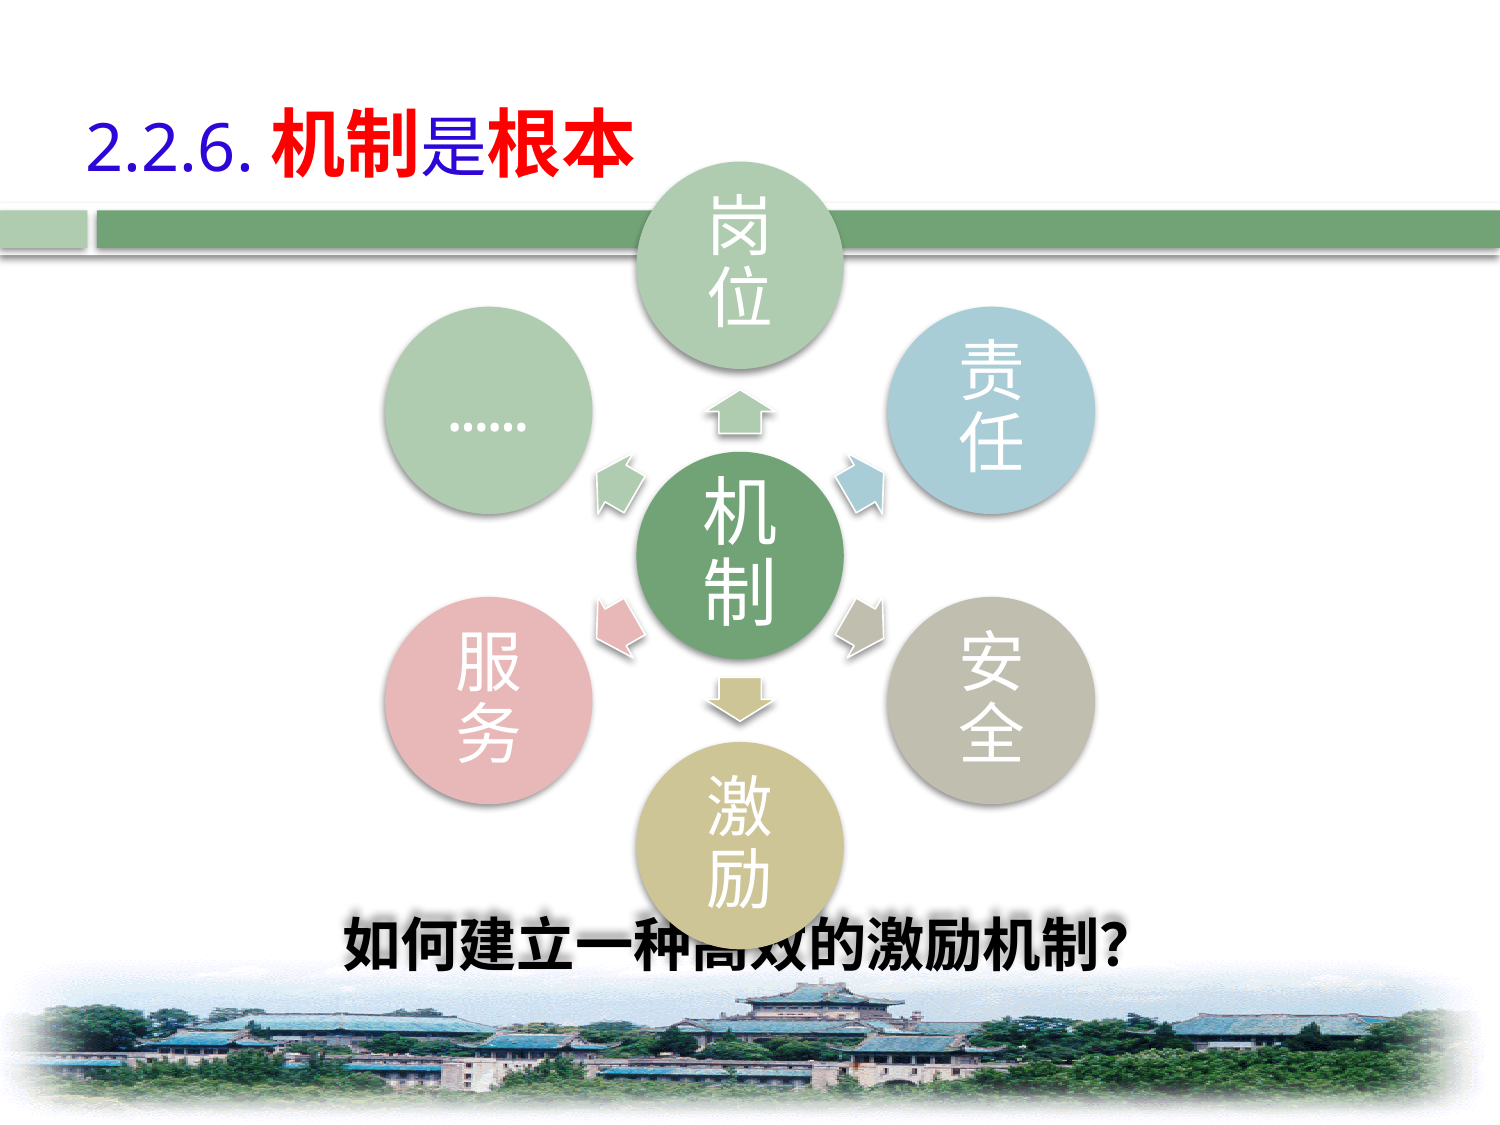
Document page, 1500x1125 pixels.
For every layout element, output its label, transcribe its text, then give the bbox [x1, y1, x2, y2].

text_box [265, 160, 1215, 951]
picture [0, 949, 1500, 1125]
title 2.2.6.机制是根本 [70, 89, 1421, 195]
